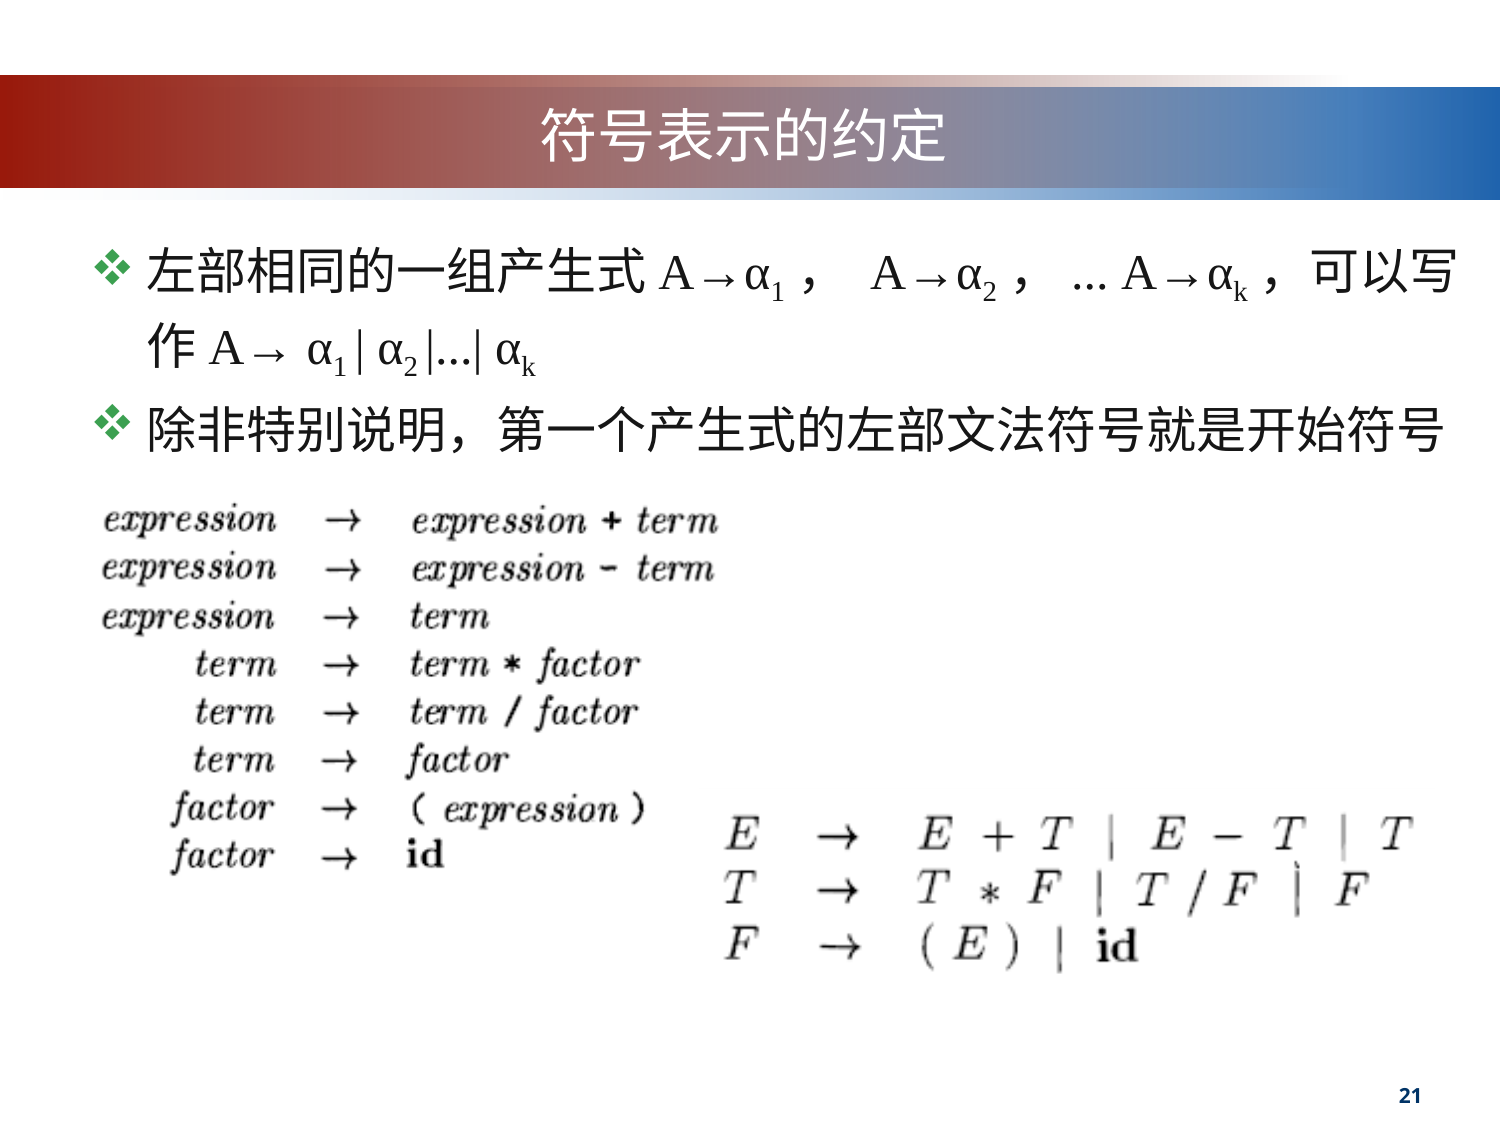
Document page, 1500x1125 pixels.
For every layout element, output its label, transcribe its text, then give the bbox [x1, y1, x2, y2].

list 左部相同的一组产生式A→α1， A→α2，... A→αk，可以写作A→ α1 | α2 |...| αk 除非特别说明，第一个产生式的左部文法符号就是开始符号 [74, 224, 1476, 551]
title 符号表示的约定 [137, 87, 1351, 181]
picture [57, 474, 1436, 988]
slide_number 21 [1087, 1074, 1438, 1117]
